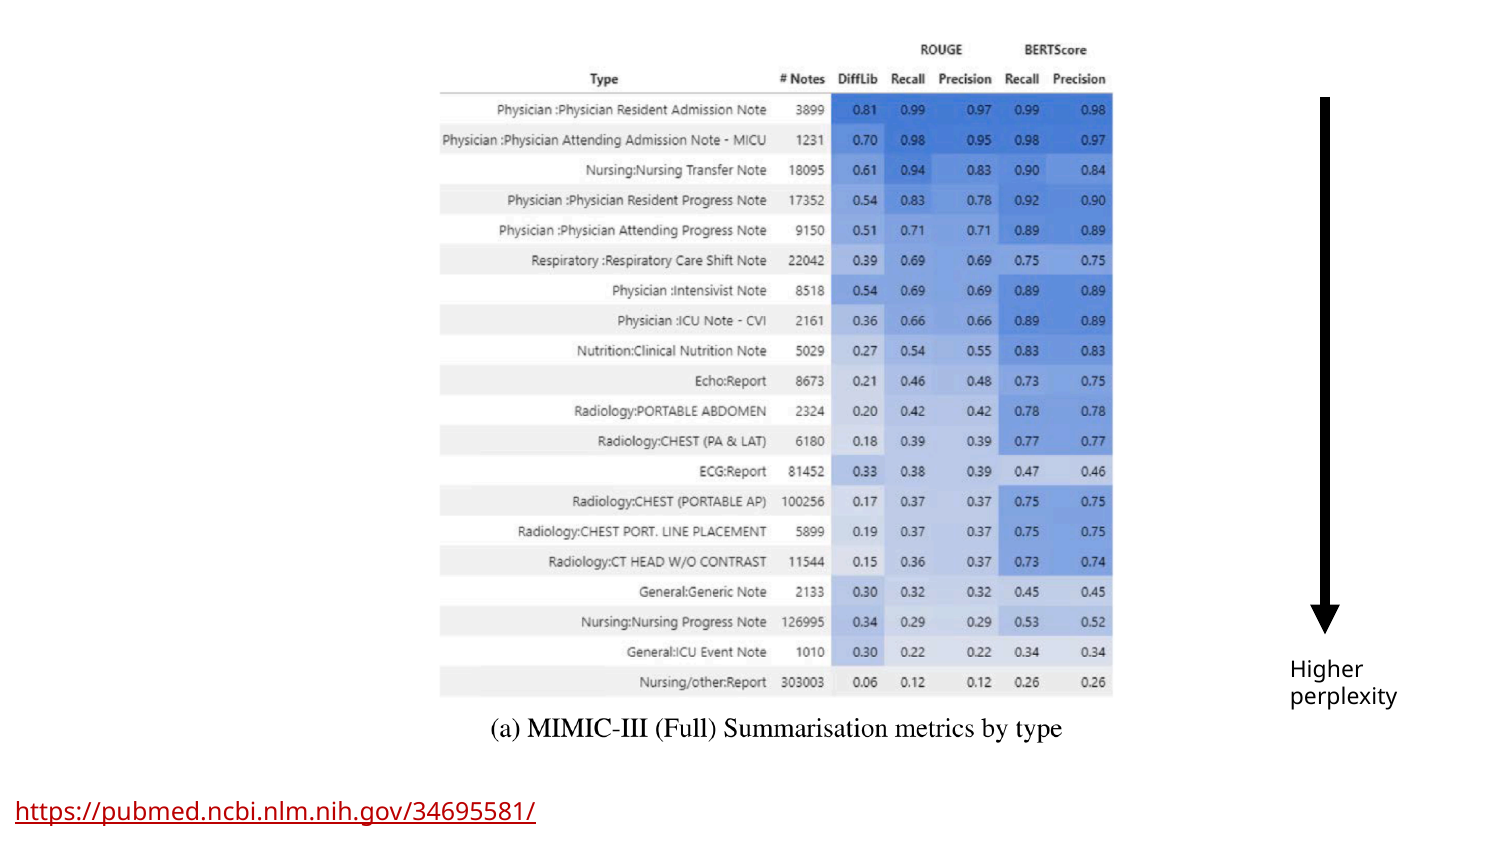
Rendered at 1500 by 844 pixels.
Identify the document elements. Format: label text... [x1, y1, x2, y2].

text_box Higher perplexity [1274, 646, 1425, 717]
text_box https://pubmed.ncbi.nlm.nih.gov/34695581/ [0, 788, 1238, 837]
picture [380, 0, 1119, 758]
